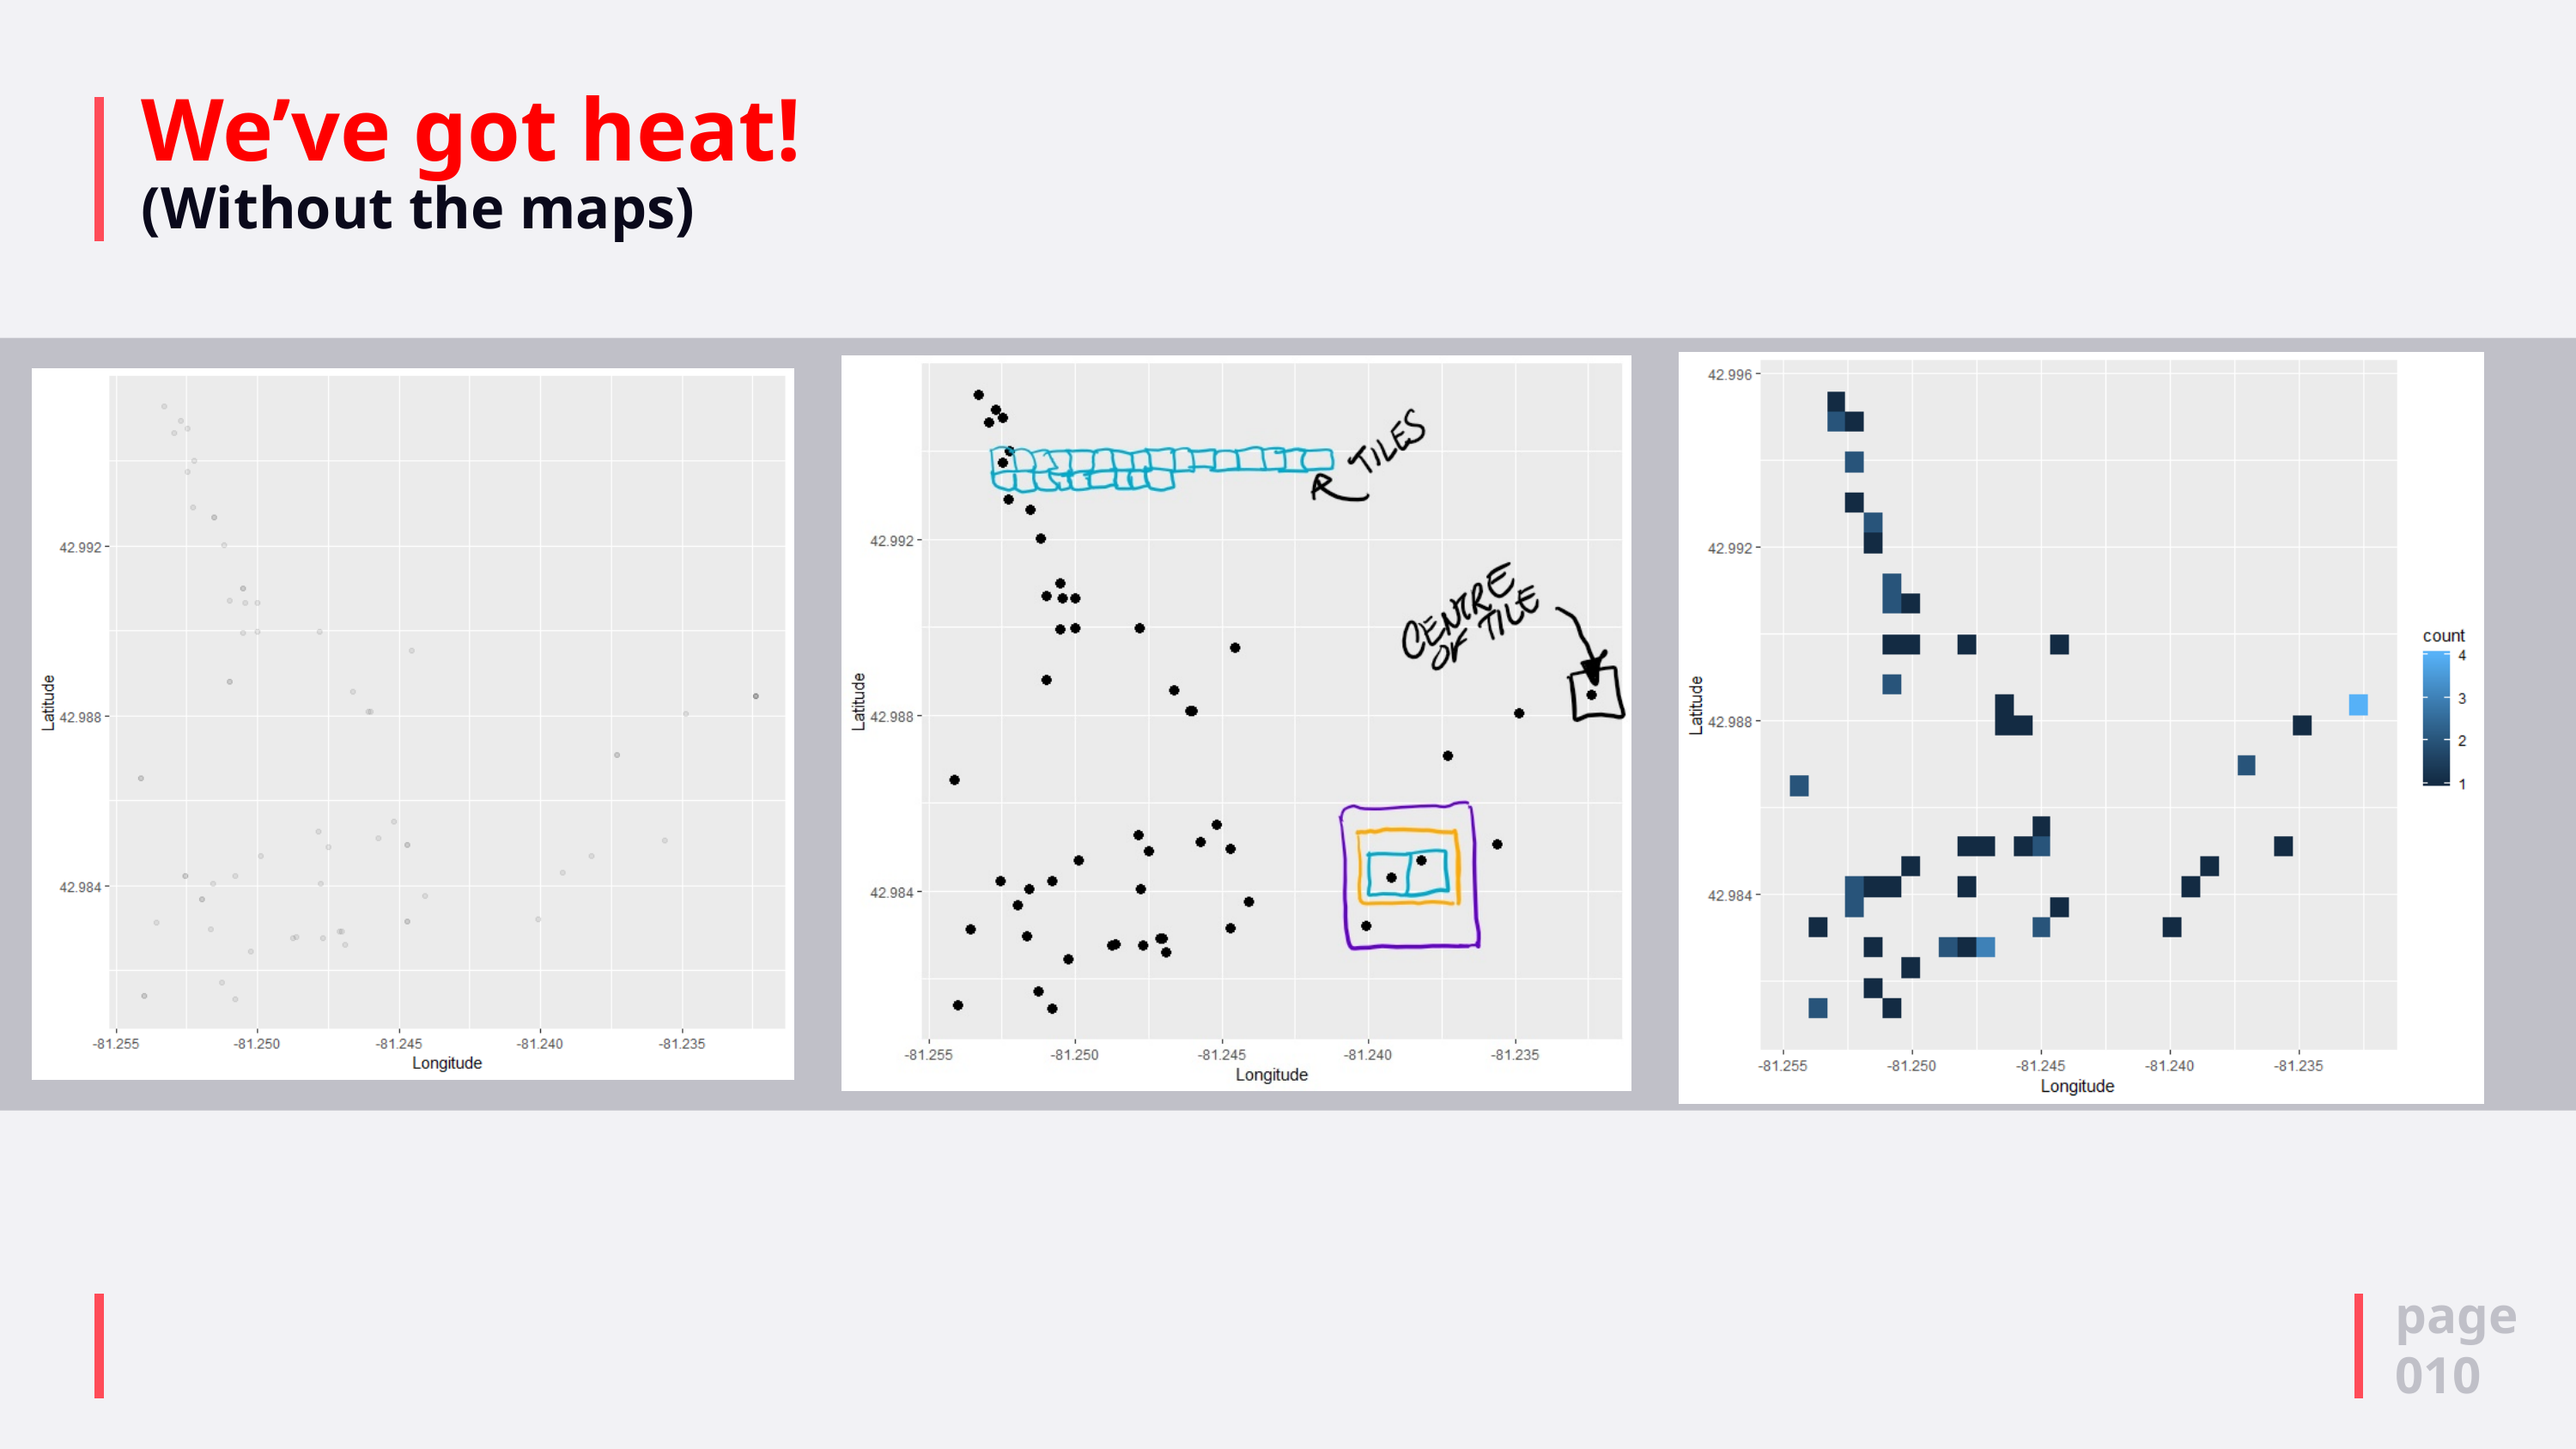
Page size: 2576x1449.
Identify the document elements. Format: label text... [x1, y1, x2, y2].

picture [32, 368, 794, 1080]
picture [1679, 352, 2484, 1104]
slide_number page 010 [2383, 1277, 2576, 1412]
picture [841, 355, 1631, 1091]
text_box We’ve got heat! (Without the maps) [129, 80, 1696, 248]
